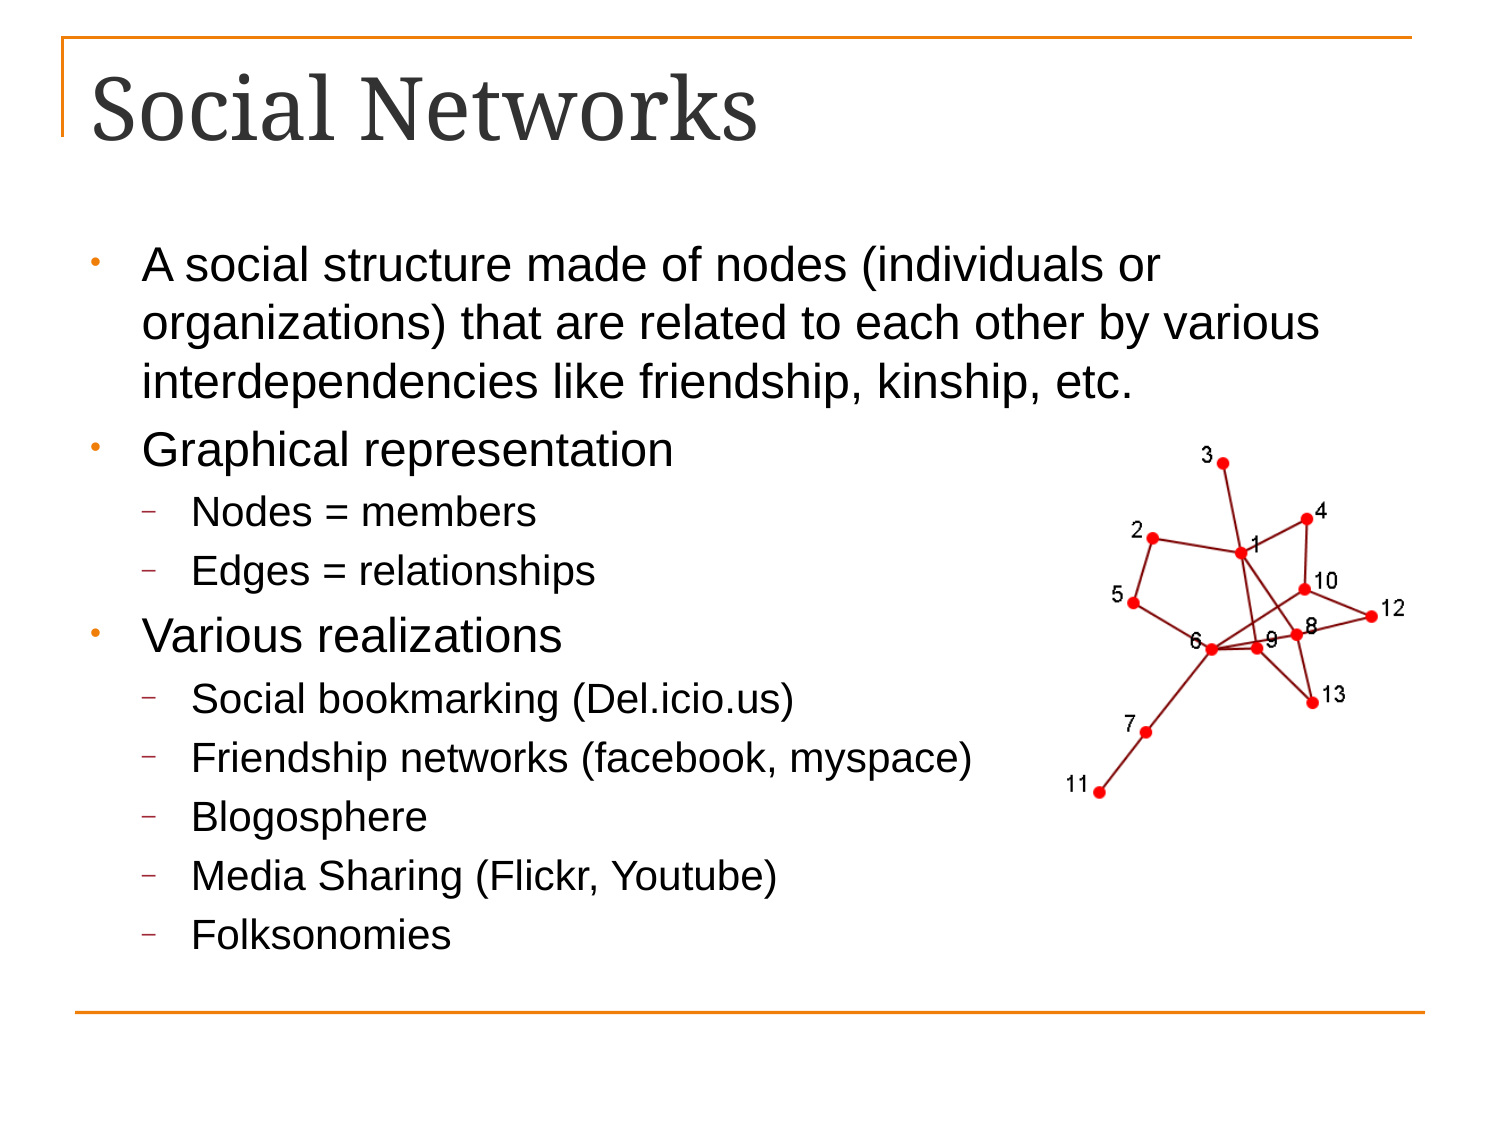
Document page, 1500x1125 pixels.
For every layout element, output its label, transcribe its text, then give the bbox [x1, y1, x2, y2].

list A social structure made of nodes (individuals or organizations) that are related to each other by various interdependencies like friendship, kinship, etc. Graphical representation Nodes = members Edges = relationships Various realizations Social bookmarking (Del.icio.us) Friendship networks (facebook, myspace) Blogosphere Media Sharing (Flickr, Youtube) Folksonomies [74, 224, 1426, 969]
title Social Networks [74, 45, 1426, 224]
picture [1062, 437, 1426, 810]
